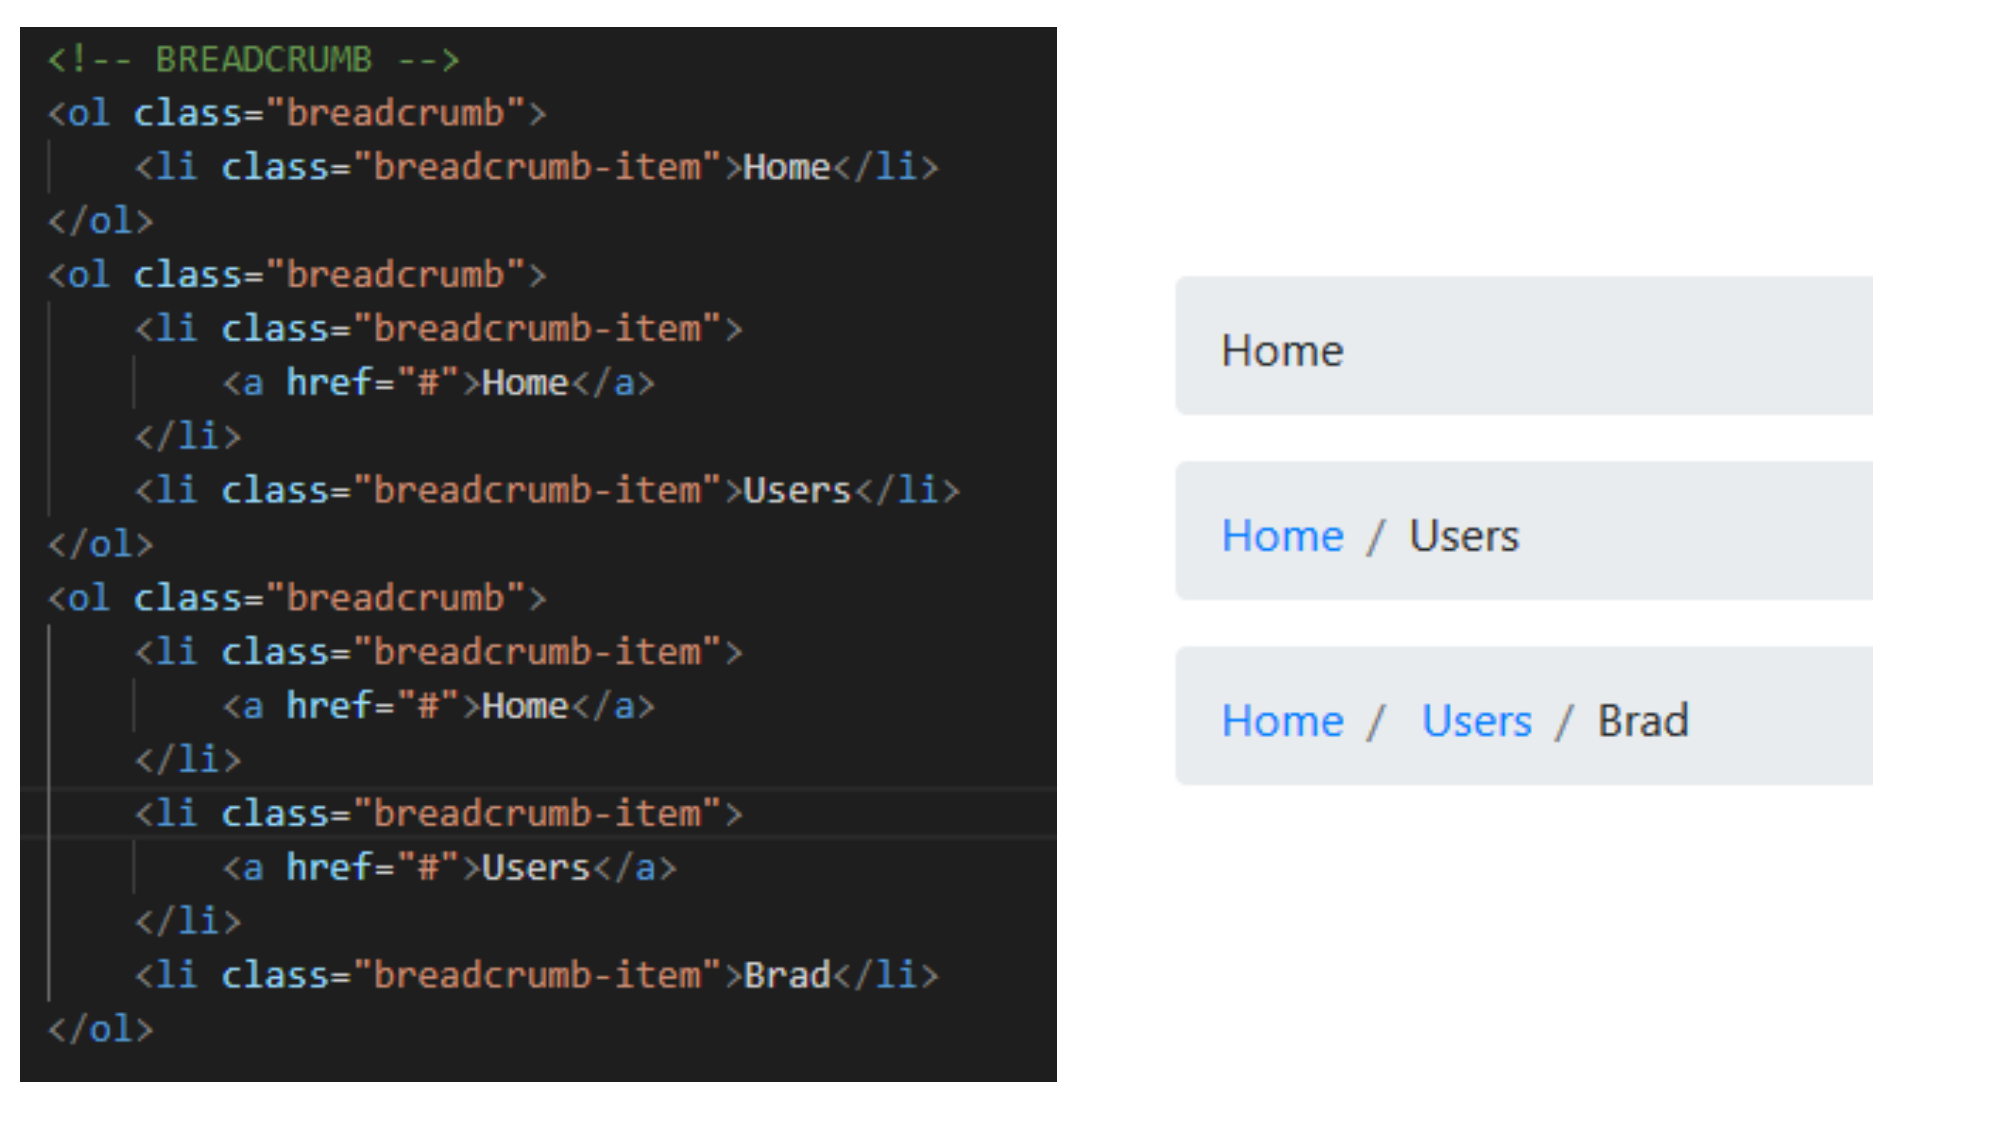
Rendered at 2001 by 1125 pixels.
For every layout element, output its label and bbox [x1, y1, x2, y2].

picture [19, 27, 1057, 1082]
picture [1136, 225, 1873, 818]
